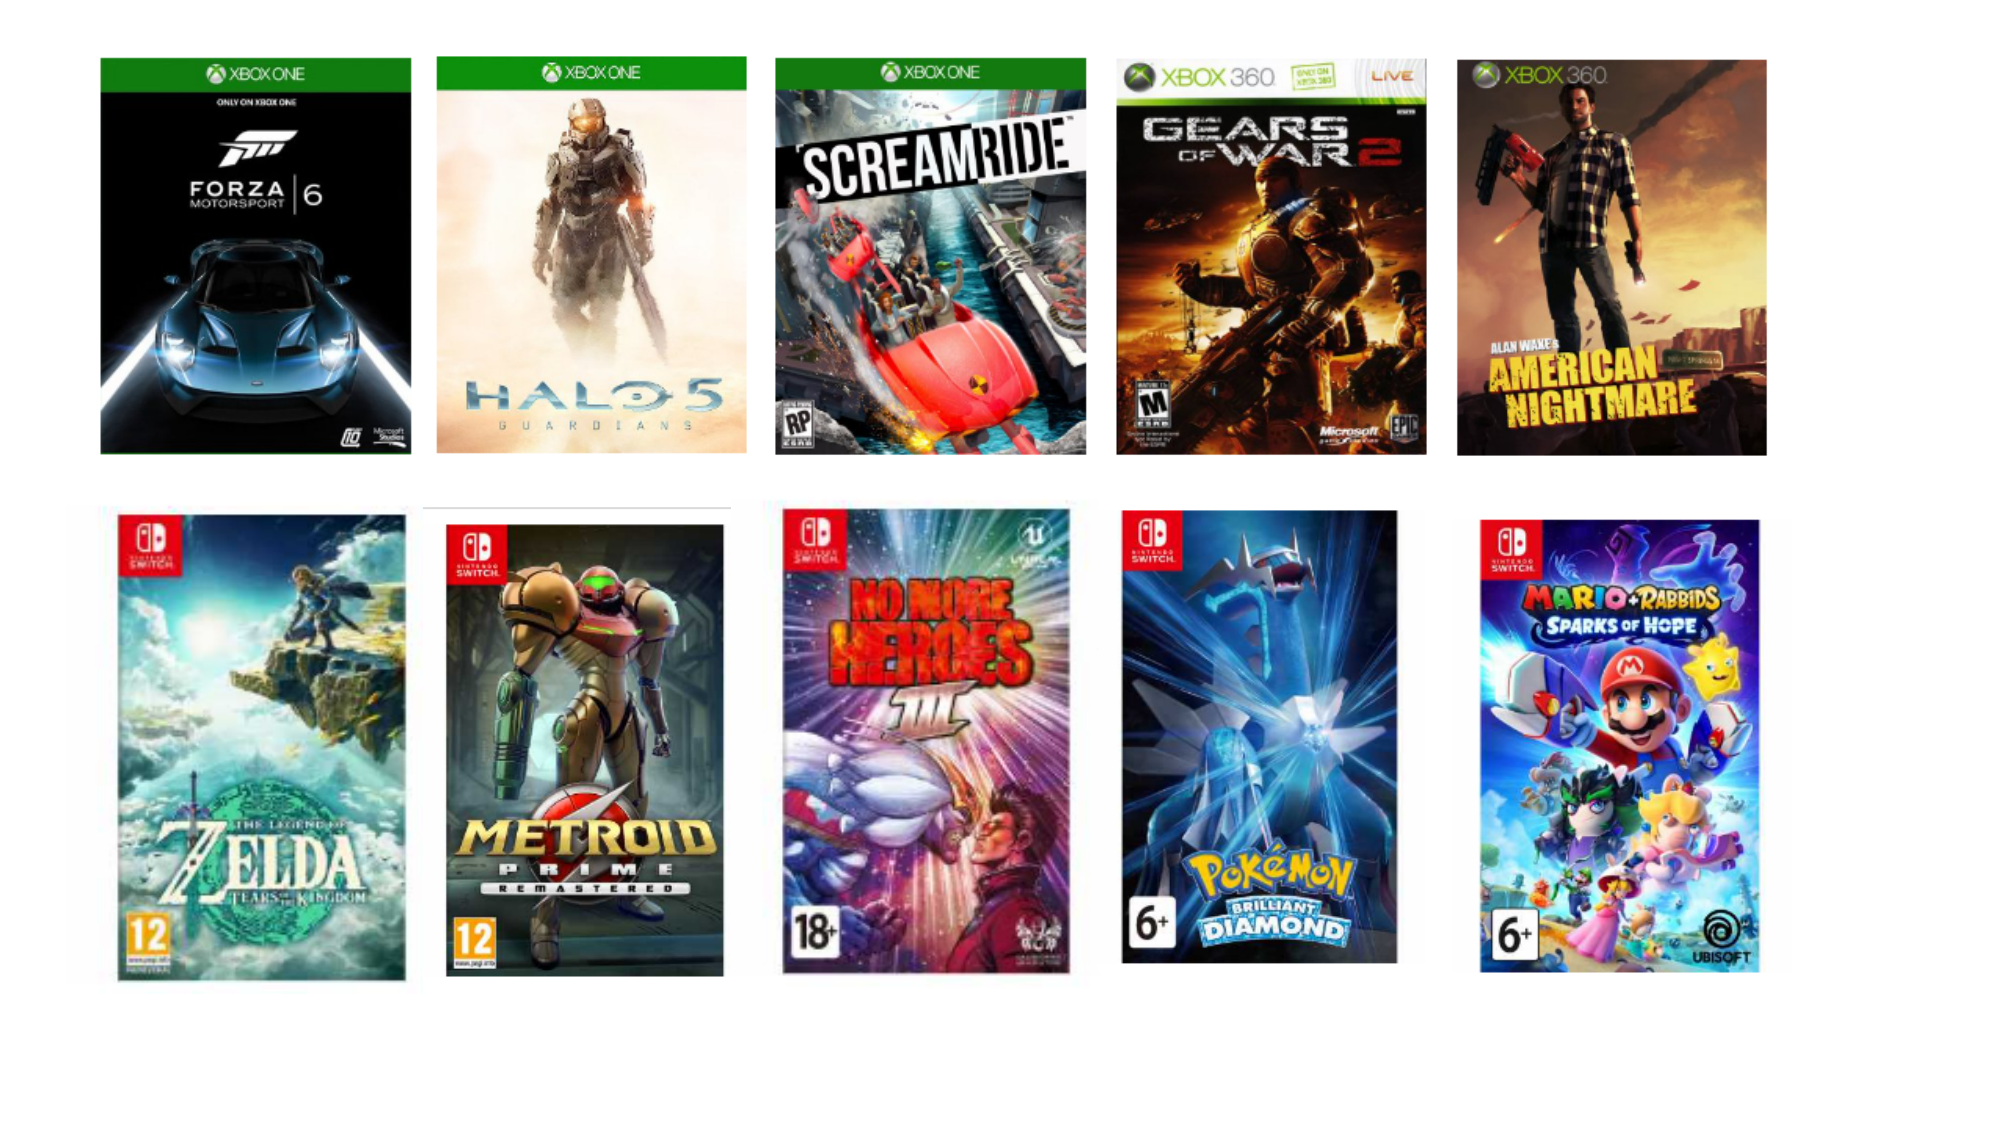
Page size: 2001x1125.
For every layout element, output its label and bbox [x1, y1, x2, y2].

picture [66, 37, 1441, 1005]
list [93, 41, 424, 474]
picture [1452, 506, 1792, 990]
picture [1445, 46, 1778, 470]
